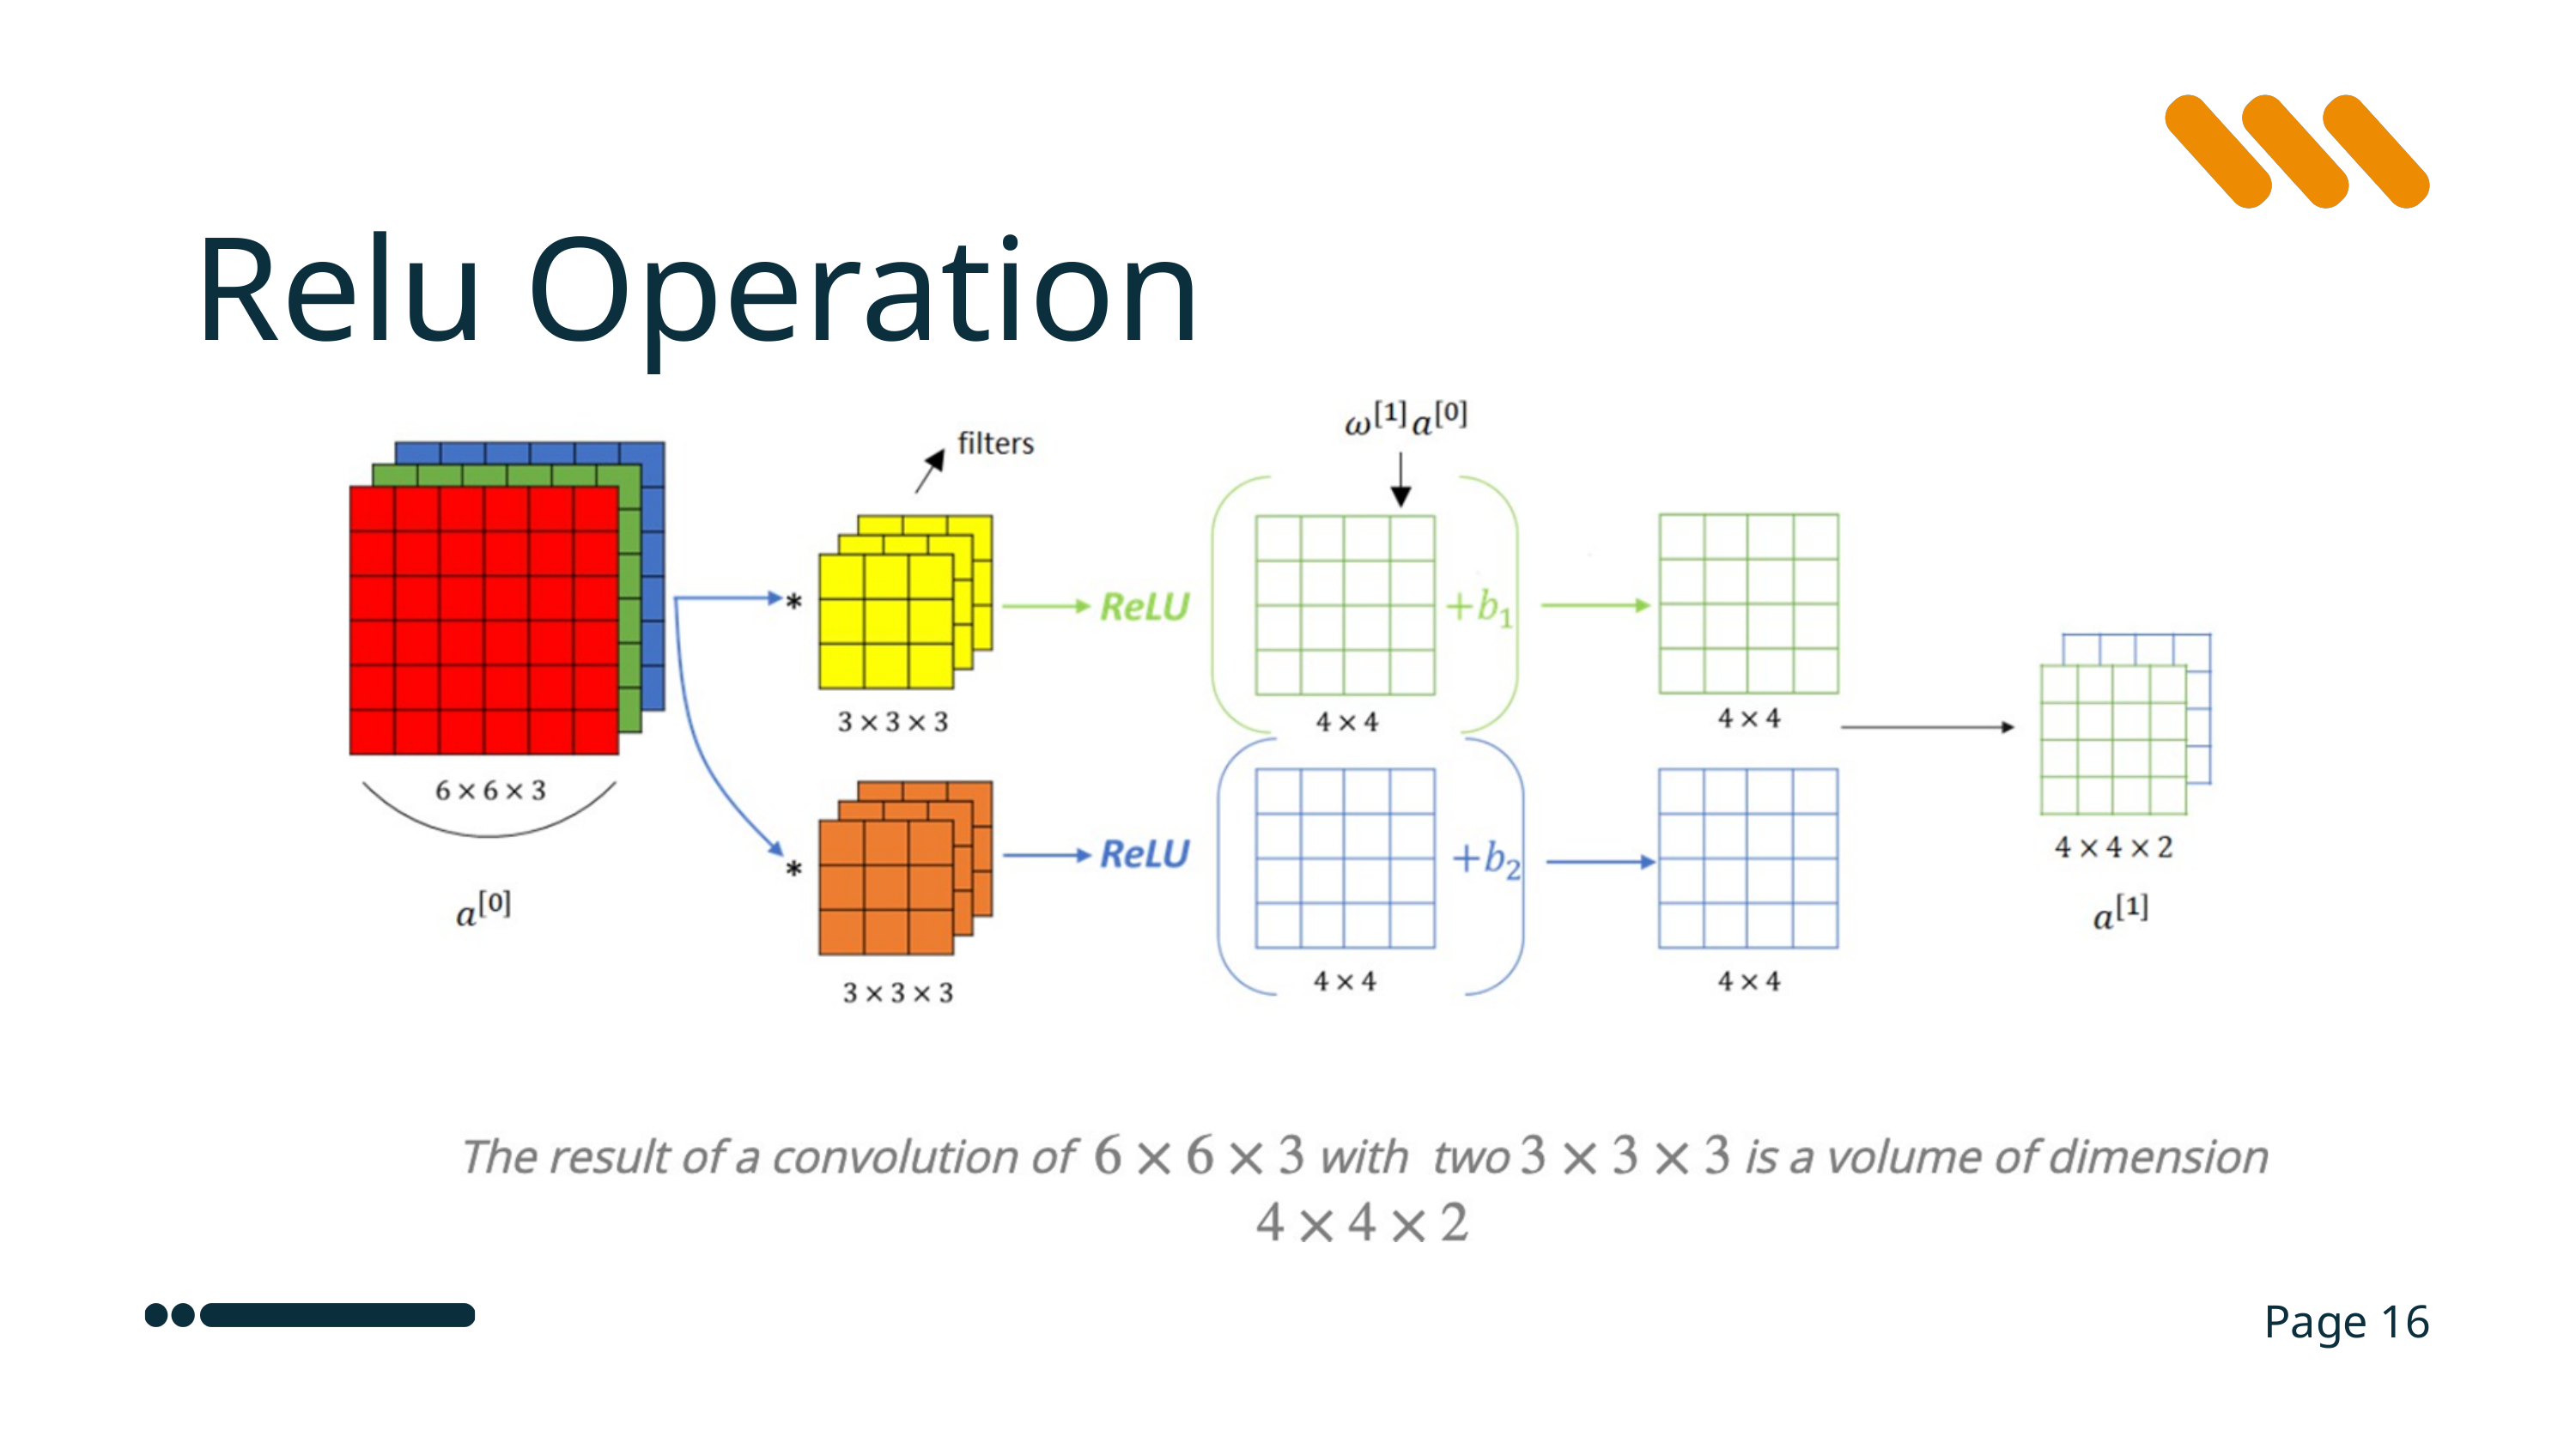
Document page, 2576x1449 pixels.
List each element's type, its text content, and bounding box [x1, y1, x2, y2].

text_box [144, 1303, 476, 1328]
text_box [349, 399, 2269, 1242]
text_box Page 16 [2163, 1302, 2432, 1348]
text_box Relu Operation [127, 154, 1270, 369]
text_box [2163, 93, 2432, 210]
